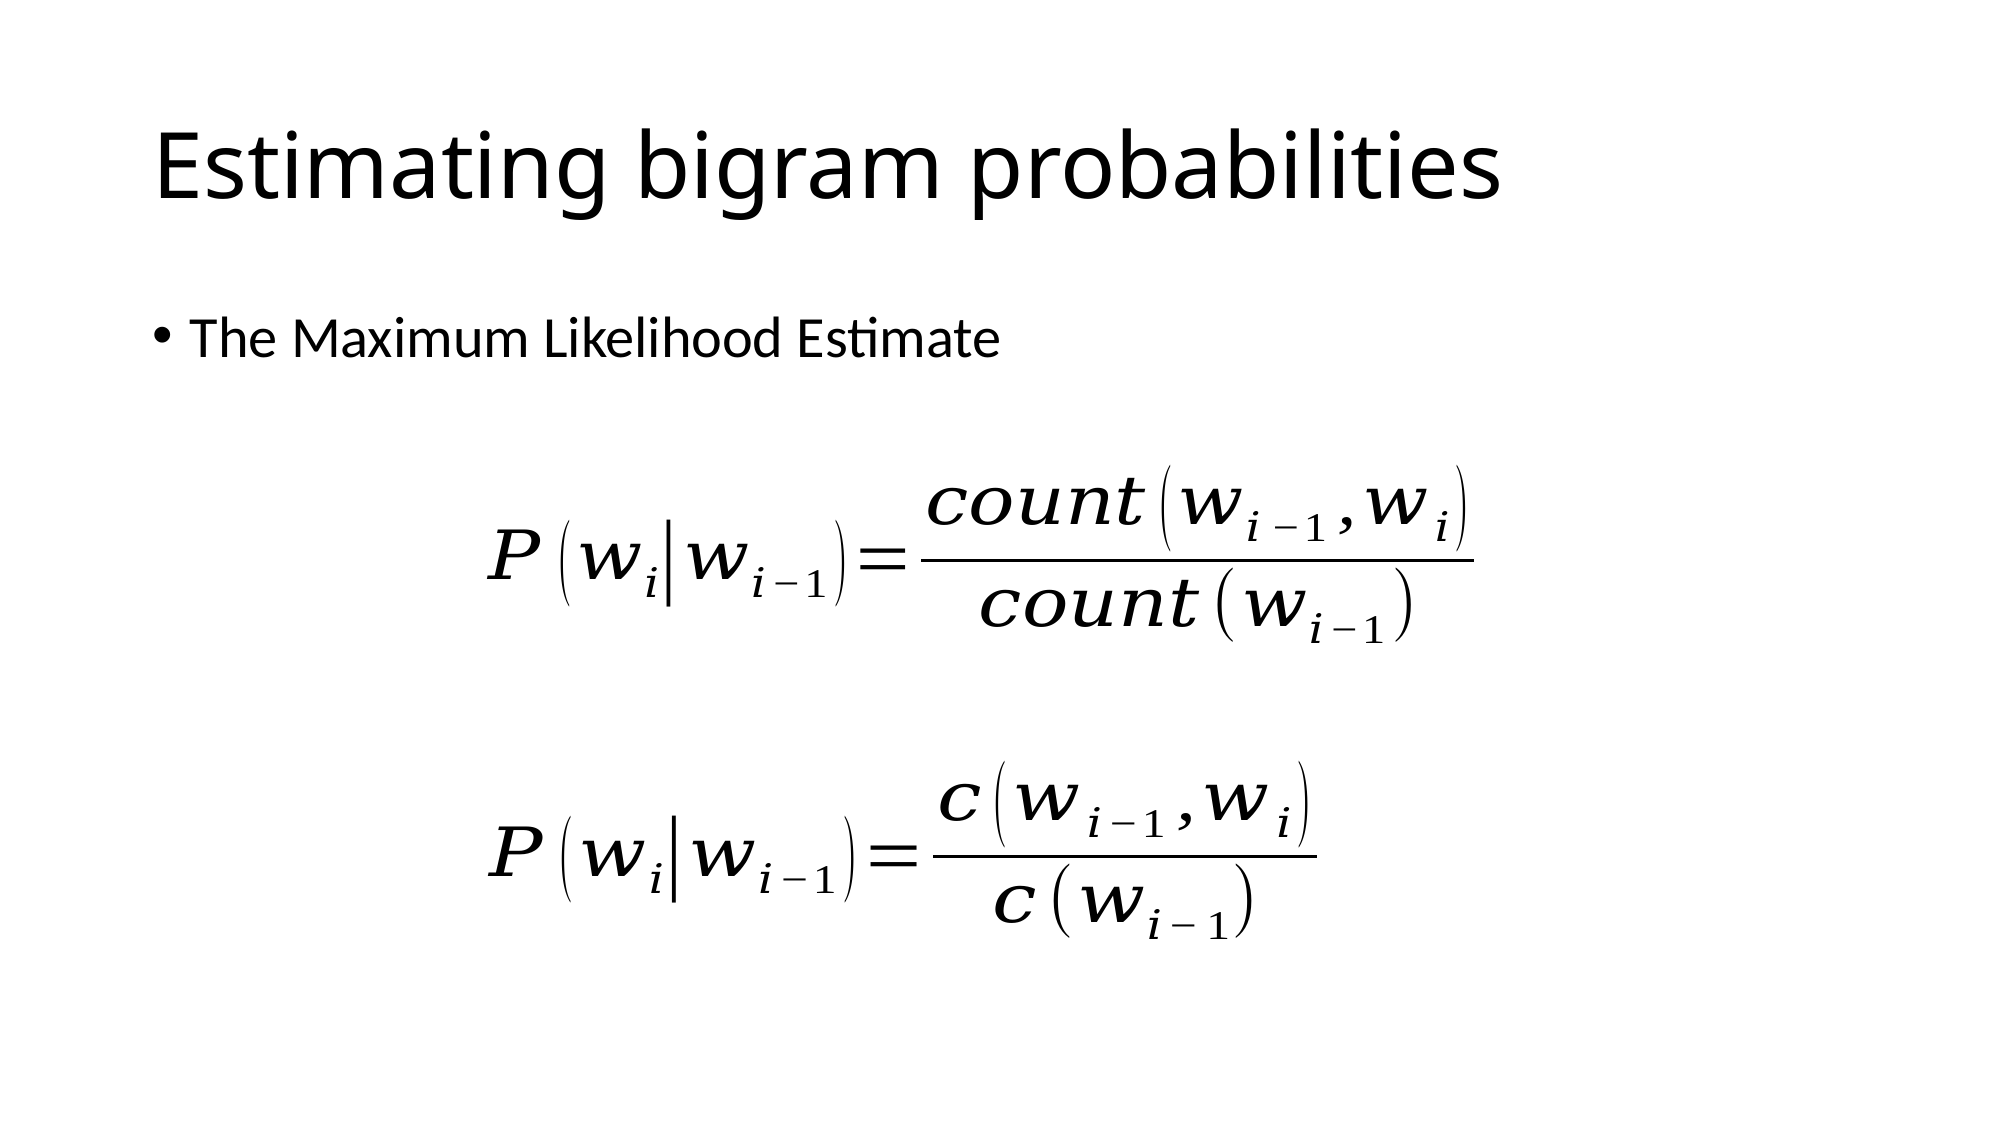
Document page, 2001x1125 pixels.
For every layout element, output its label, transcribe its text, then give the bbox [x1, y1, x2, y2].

list The Maximum Likelihood Estimate [137, 299, 1863, 1014]
title Estimating bigram probabilities [137, 59, 1863, 278]
